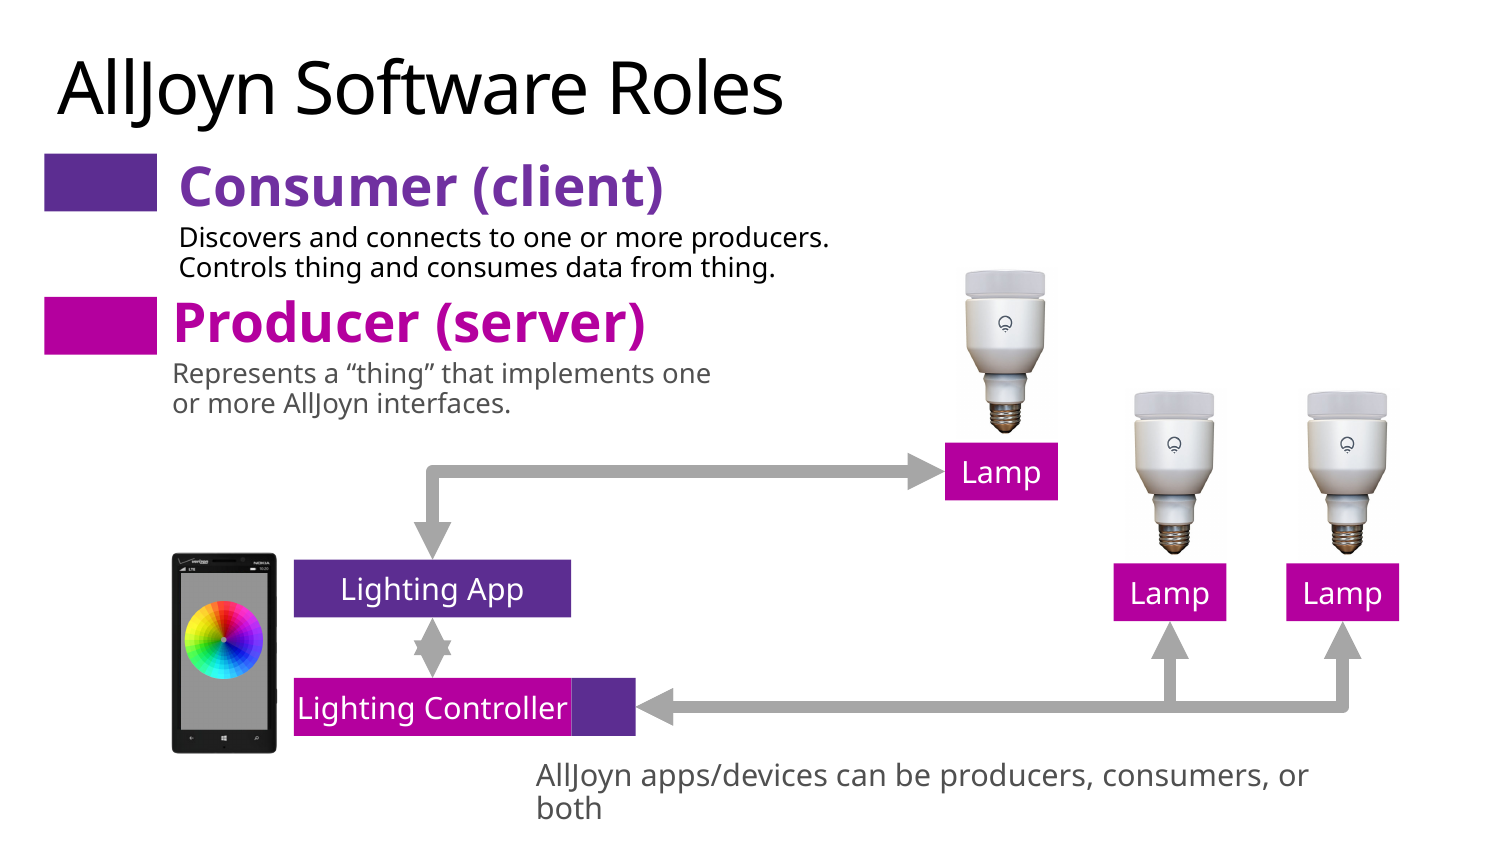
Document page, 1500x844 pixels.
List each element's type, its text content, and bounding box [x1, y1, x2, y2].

list Consumer (client) Discovers and connects to one or more producers. Controls thing and consumes data from thing. [154, 143, 881, 338]
text_box [43, 153, 158, 212]
text_box Producer (server) Represents a “thing” that implements one or more AllJoyn interfaces. [154, 284, 762, 431]
text_box Lighting Controller [293, 677, 572, 737]
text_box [1286, 388, 1400, 622]
text_box AllJoyn apps/devices can be producers, consumers, or both [513, 742, 859, 844]
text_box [1113, 388, 1227, 622]
title AllJoyn Software Roles [33, 35, 1468, 147]
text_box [946, 501, 1033, 844]
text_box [859, 396, 944, 471]
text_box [859, 560, 946, 844]
picture [170, 550, 281, 755]
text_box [432, 471, 946, 560]
text_box [572, 677, 636, 737]
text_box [944, 267, 1059, 501]
text_box Lighting App [293, 559, 572, 618]
text_box AllJoyn apps/devices can be producers, consumers, or both [1033, 742, 1387, 844]
text_box [43, 296, 158, 356]
